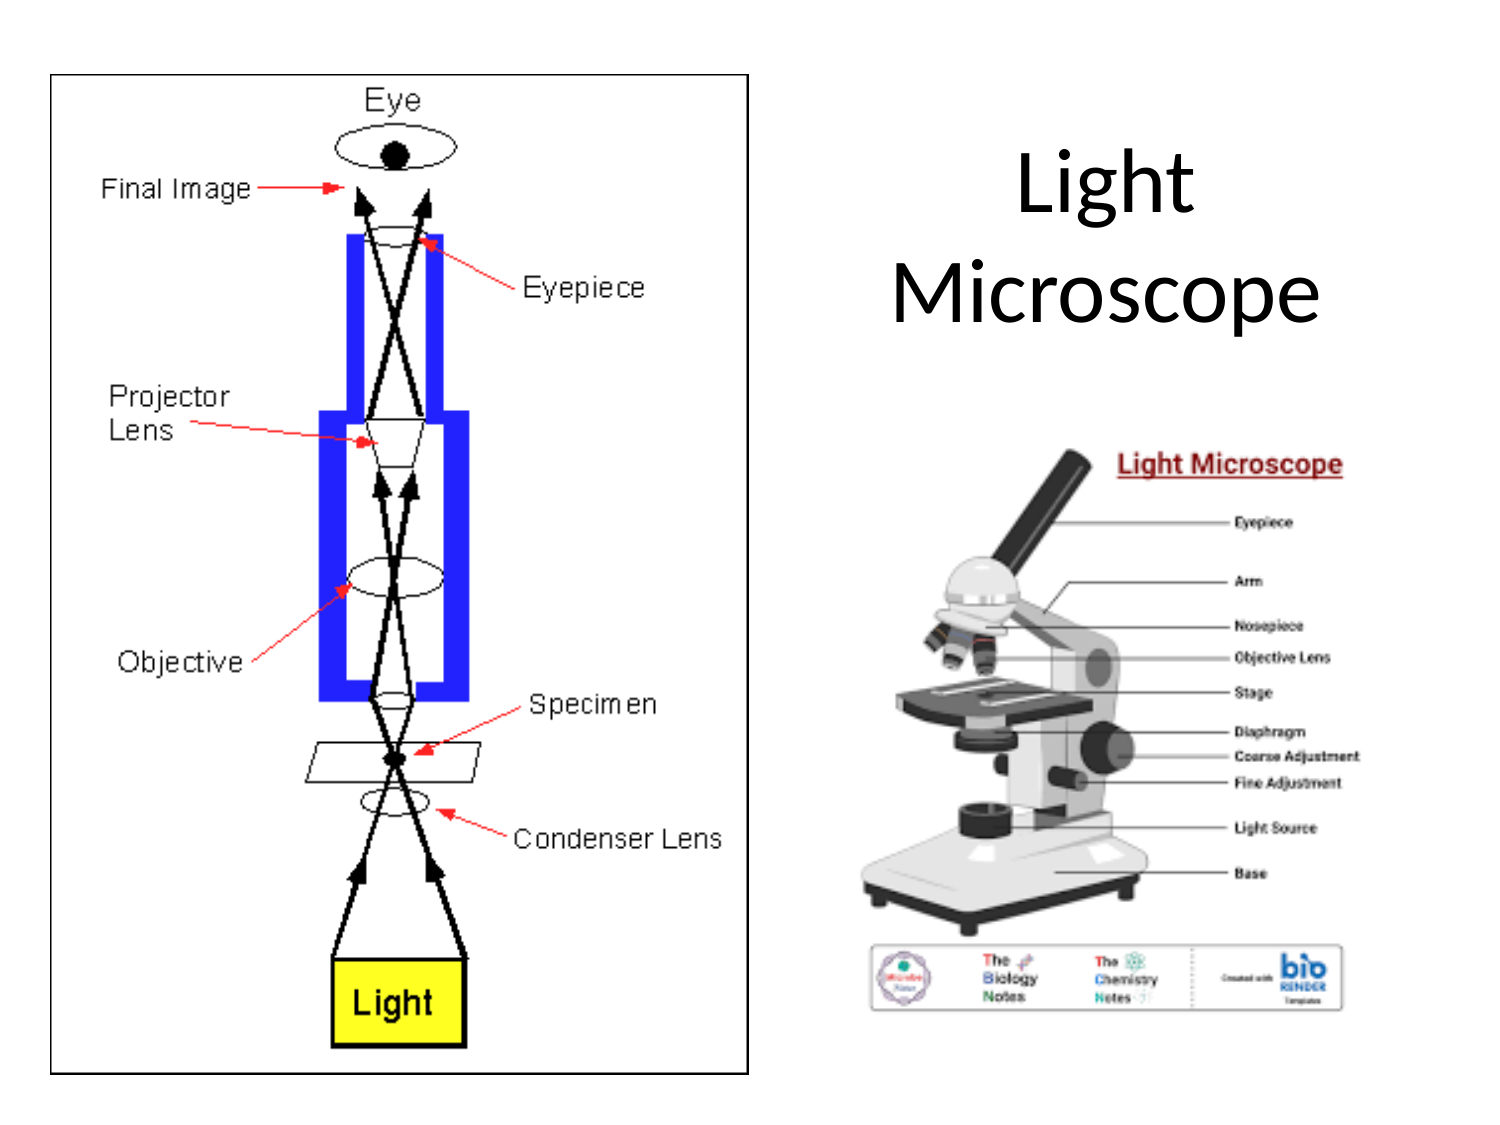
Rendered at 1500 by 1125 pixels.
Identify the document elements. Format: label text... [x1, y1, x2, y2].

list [49, 74, 750, 1076]
title Light Microscope [862, 87, 1351, 376]
picture [844, 432, 1377, 1022]
